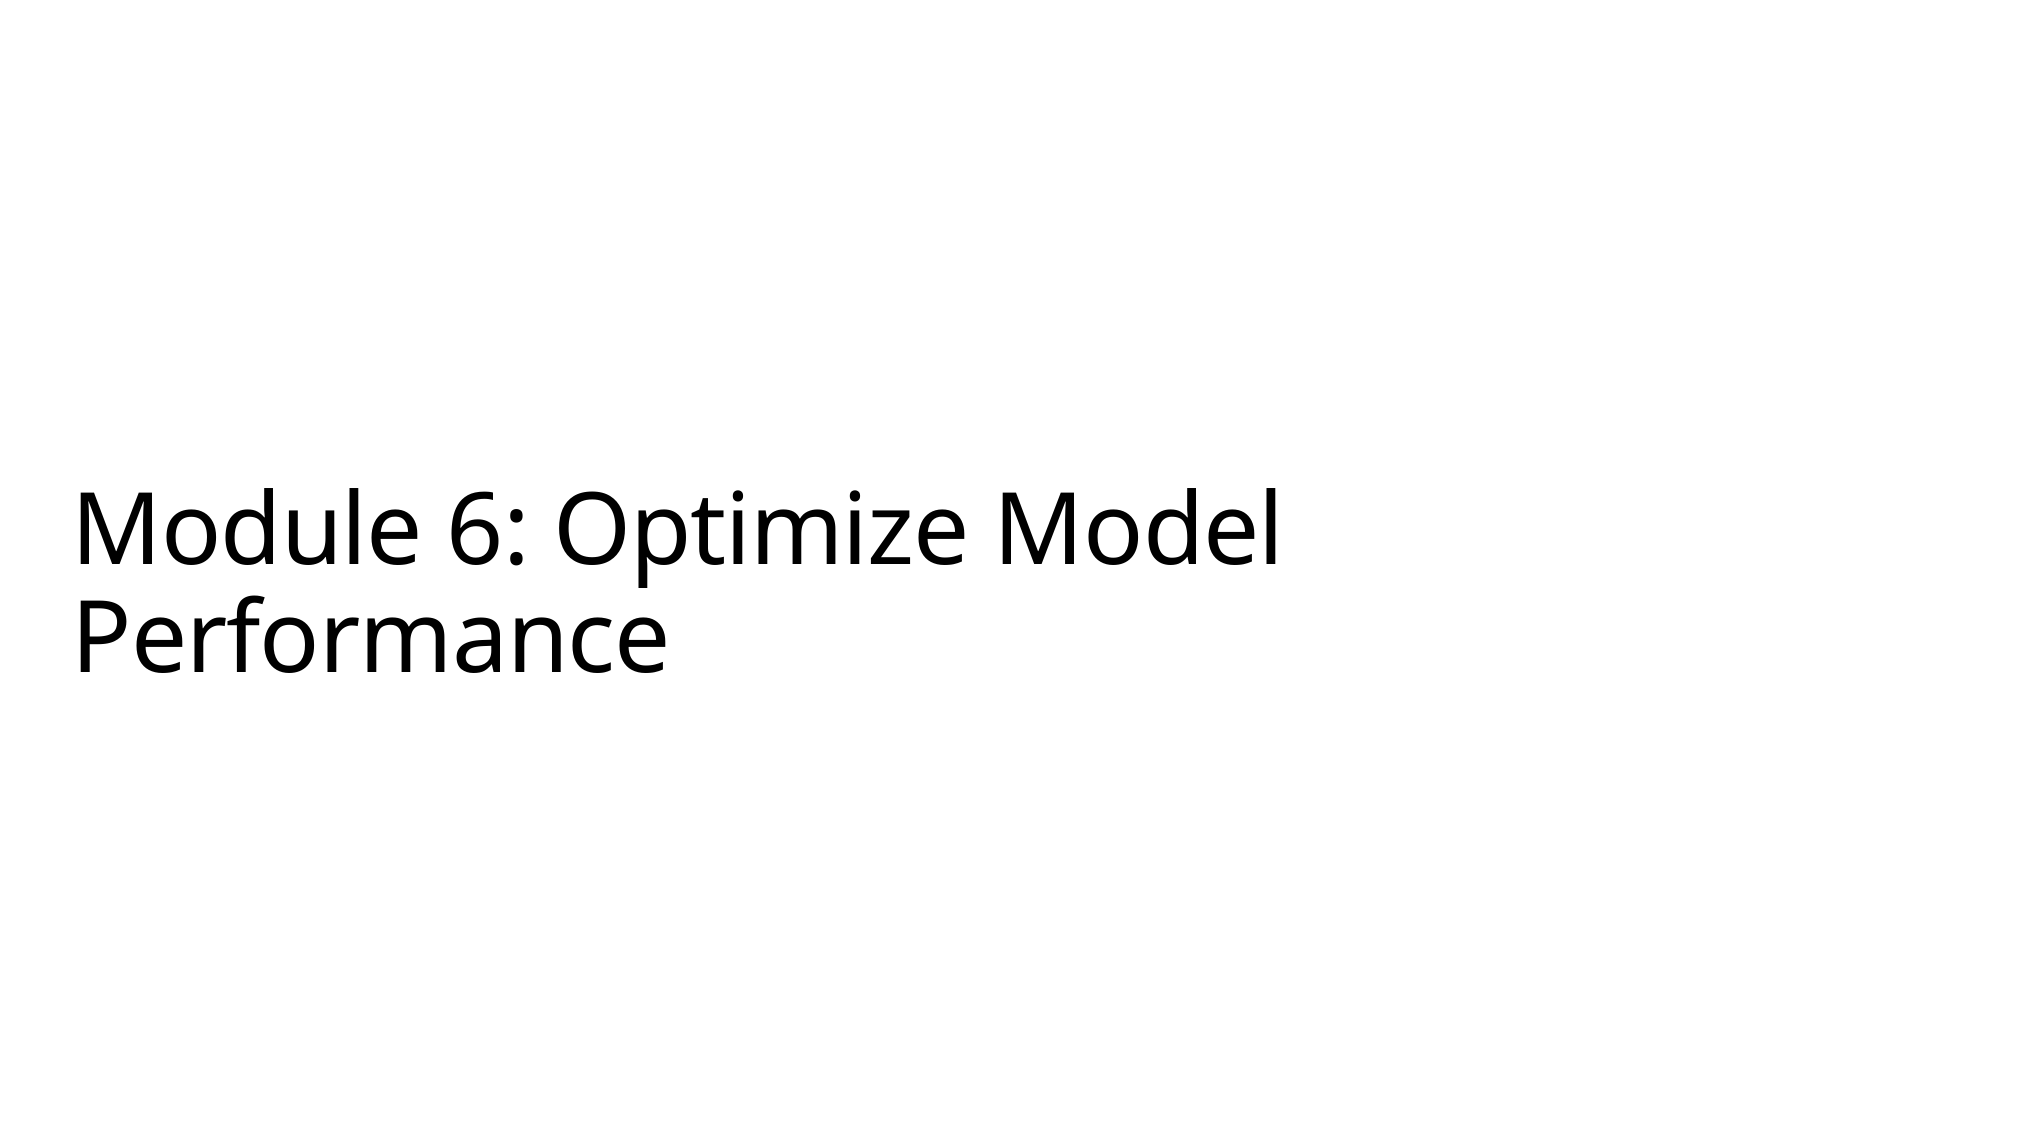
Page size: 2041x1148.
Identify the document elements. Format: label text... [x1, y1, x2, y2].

title Module 6: Optimize Model Performance [71, 423, 1684, 724]
